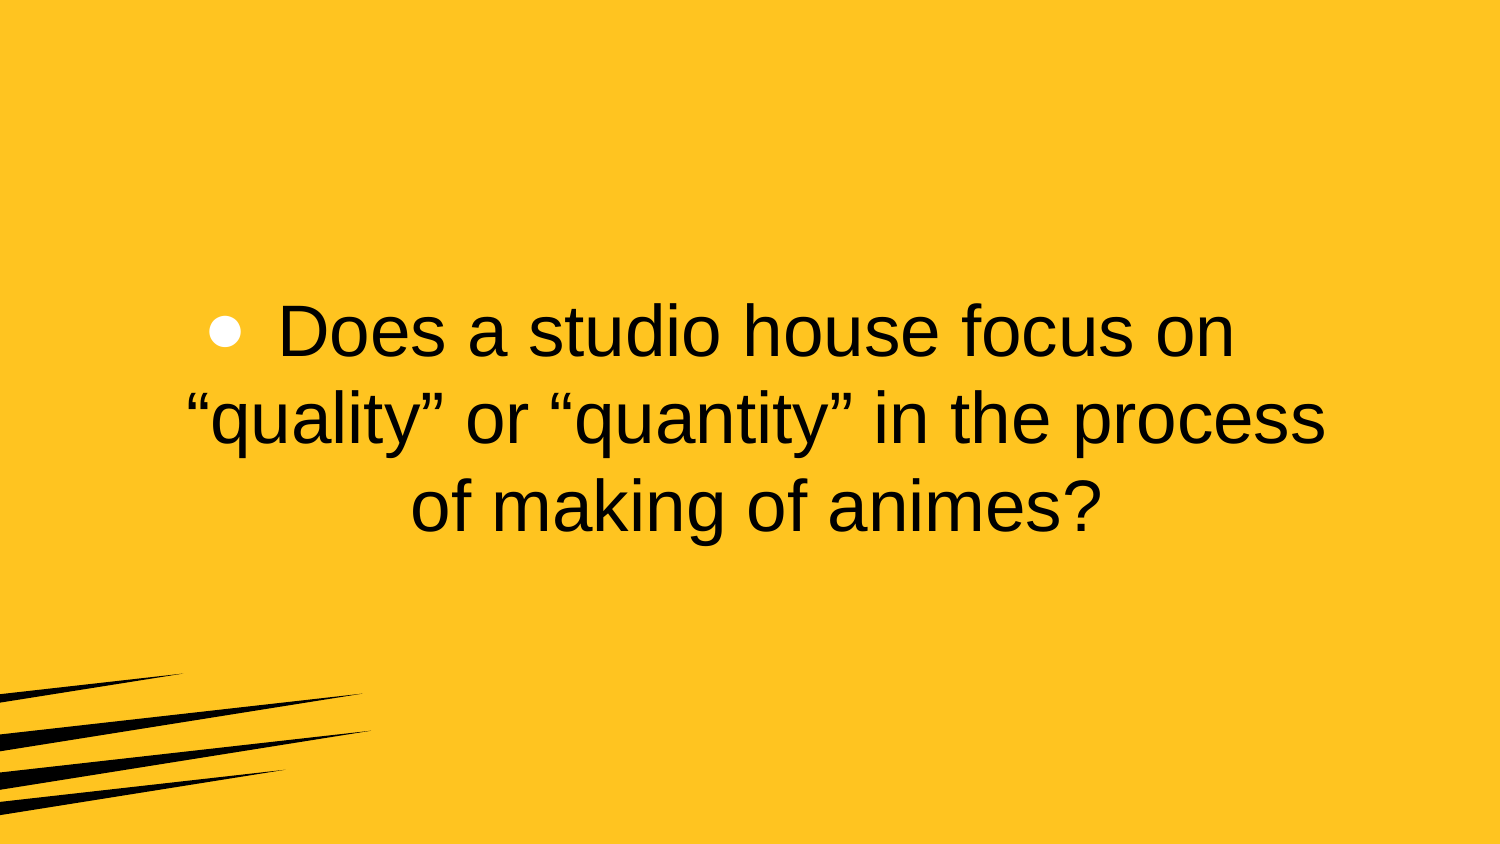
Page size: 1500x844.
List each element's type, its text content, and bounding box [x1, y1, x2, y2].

title Does a studio house focus on “quality” or “quantity” in the process of making of animes? [86, 268, 1353, 355]
